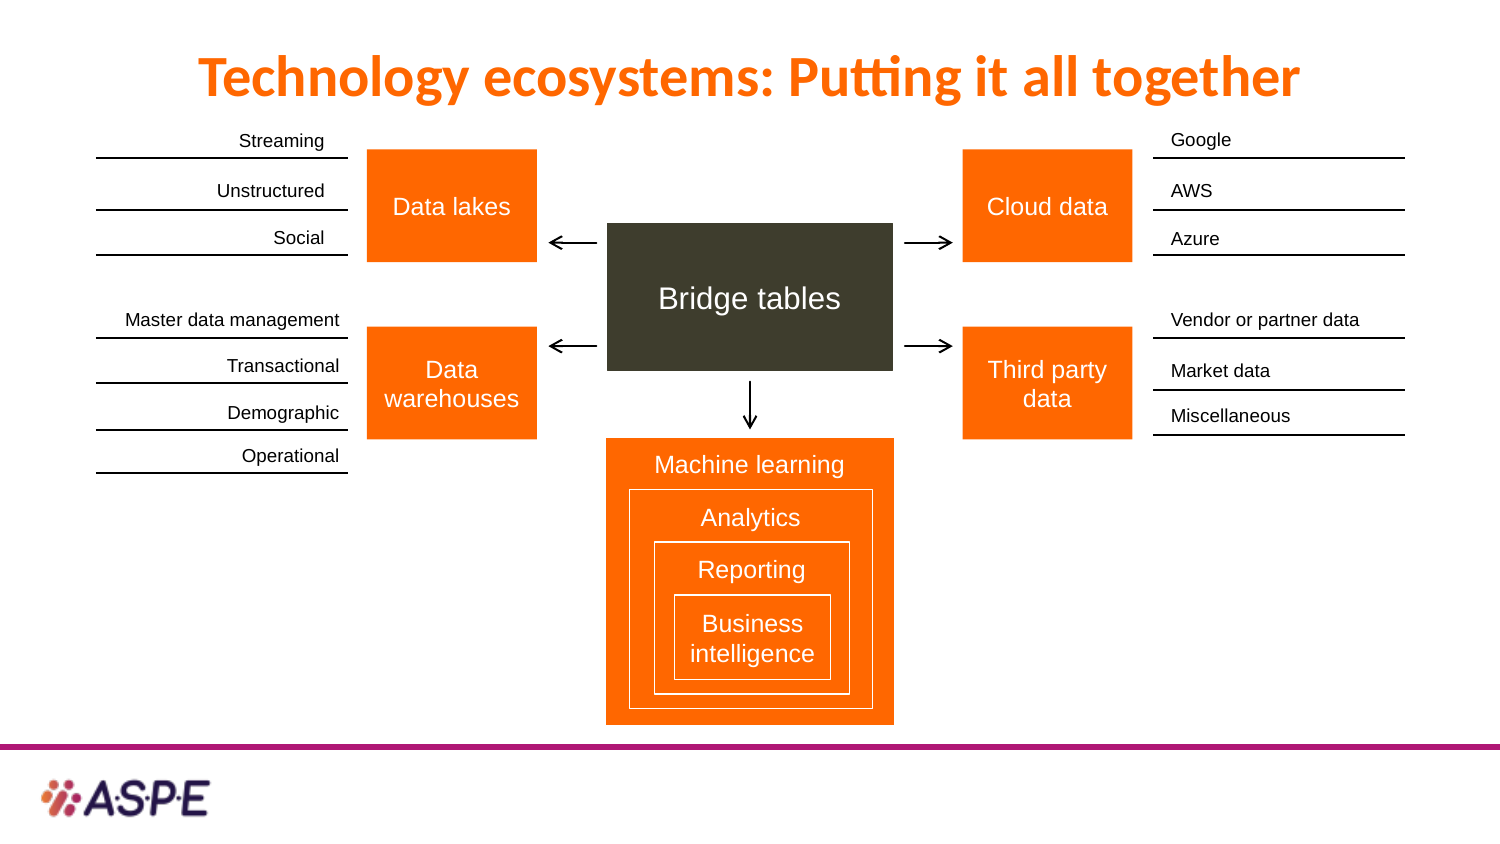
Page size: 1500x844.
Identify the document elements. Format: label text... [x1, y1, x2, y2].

text_box Third party data [962, 326, 1133, 440]
text_box Bridge tables [607, 223, 893, 371]
text_box Social [217, 224, 329, 250]
picture [37, 776, 213, 822]
text_box Azure [1167, 224, 1324, 252]
text_box Market data [1167, 356, 1397, 384]
title Technology ecosystems: Putting it all together [103, 19, 1397, 135]
text_box Machine learning [605, 437, 895, 726]
text_box Streaming [217, 135, 329, 153]
text_box Cloud data [962, 149, 1133, 263]
text_box Data warehouses [366, 326, 537, 440]
text_box Analytics [629, 489, 873, 709]
text_box Vendor or partner data [1167, 305, 1413, 333]
text_box Unstructured [199, 172, 329, 209]
text_box Reporting [654, 541, 850, 694]
text_box Business intelligence [674, 595, 831, 680]
text_box Master data management [100, 302, 343, 335]
text_box Miscellaneous [1167, 400, 1328, 429]
text_box Demographic [192, 395, 343, 428]
text_box Transactional [89, 348, 343, 381]
text_box Data lakes [366, 149, 537, 263]
text_box AWS [1167, 172, 1349, 208]
text_box Operational [192, 443, 343, 468]
text_box Google [1167, 135, 1276, 156]
